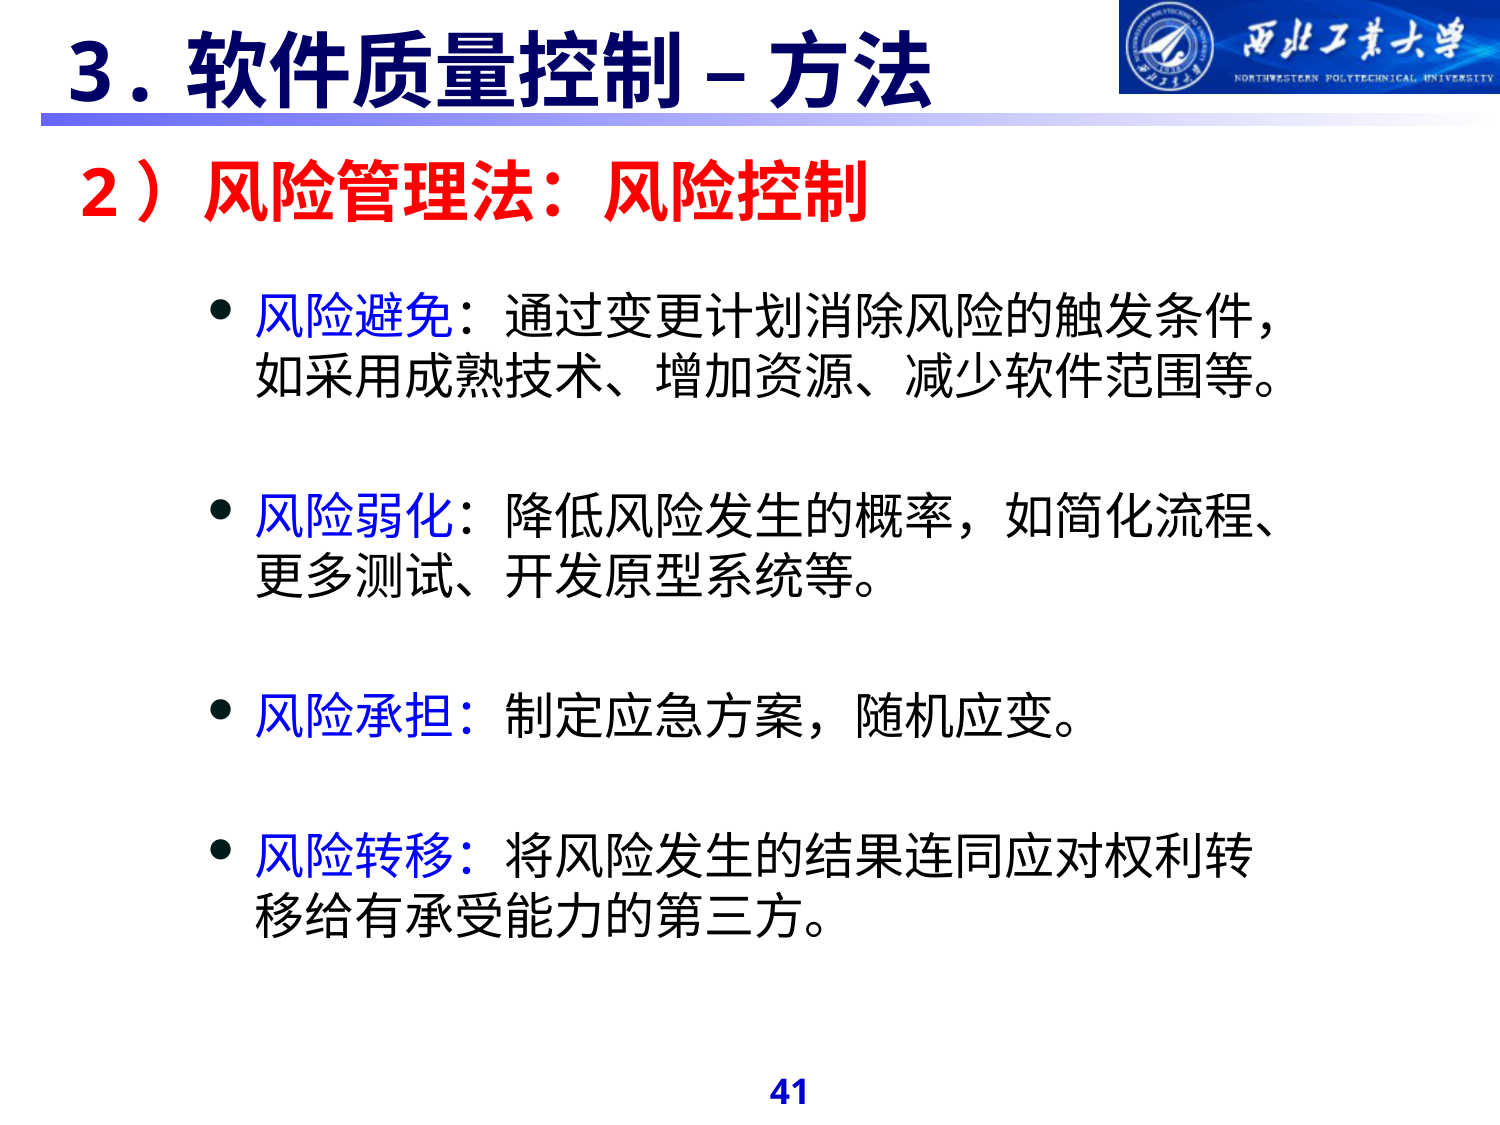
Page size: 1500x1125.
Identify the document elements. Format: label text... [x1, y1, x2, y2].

text_box 风险避免：通过变更计划消除风险的触发条件，如采用成熟技术、增加资源、减少软件范围等。 风险弱化：降低风险发生的概率，如简化流程、更多测试、开发原型系统等。 风险承担：制定应急方案，随机应变。 风险转移：将风险发生的结果连同应对权利转移给有承受能力的第三方。 [117, 247, 1318, 980]
text_box [35, 153, 1465, 1026]
picture [1119, 0, 1500, 94]
text_box 2）风险管理法：风险控制 [64, 142, 1435, 1014]
title [412, 114, 416, 125]
